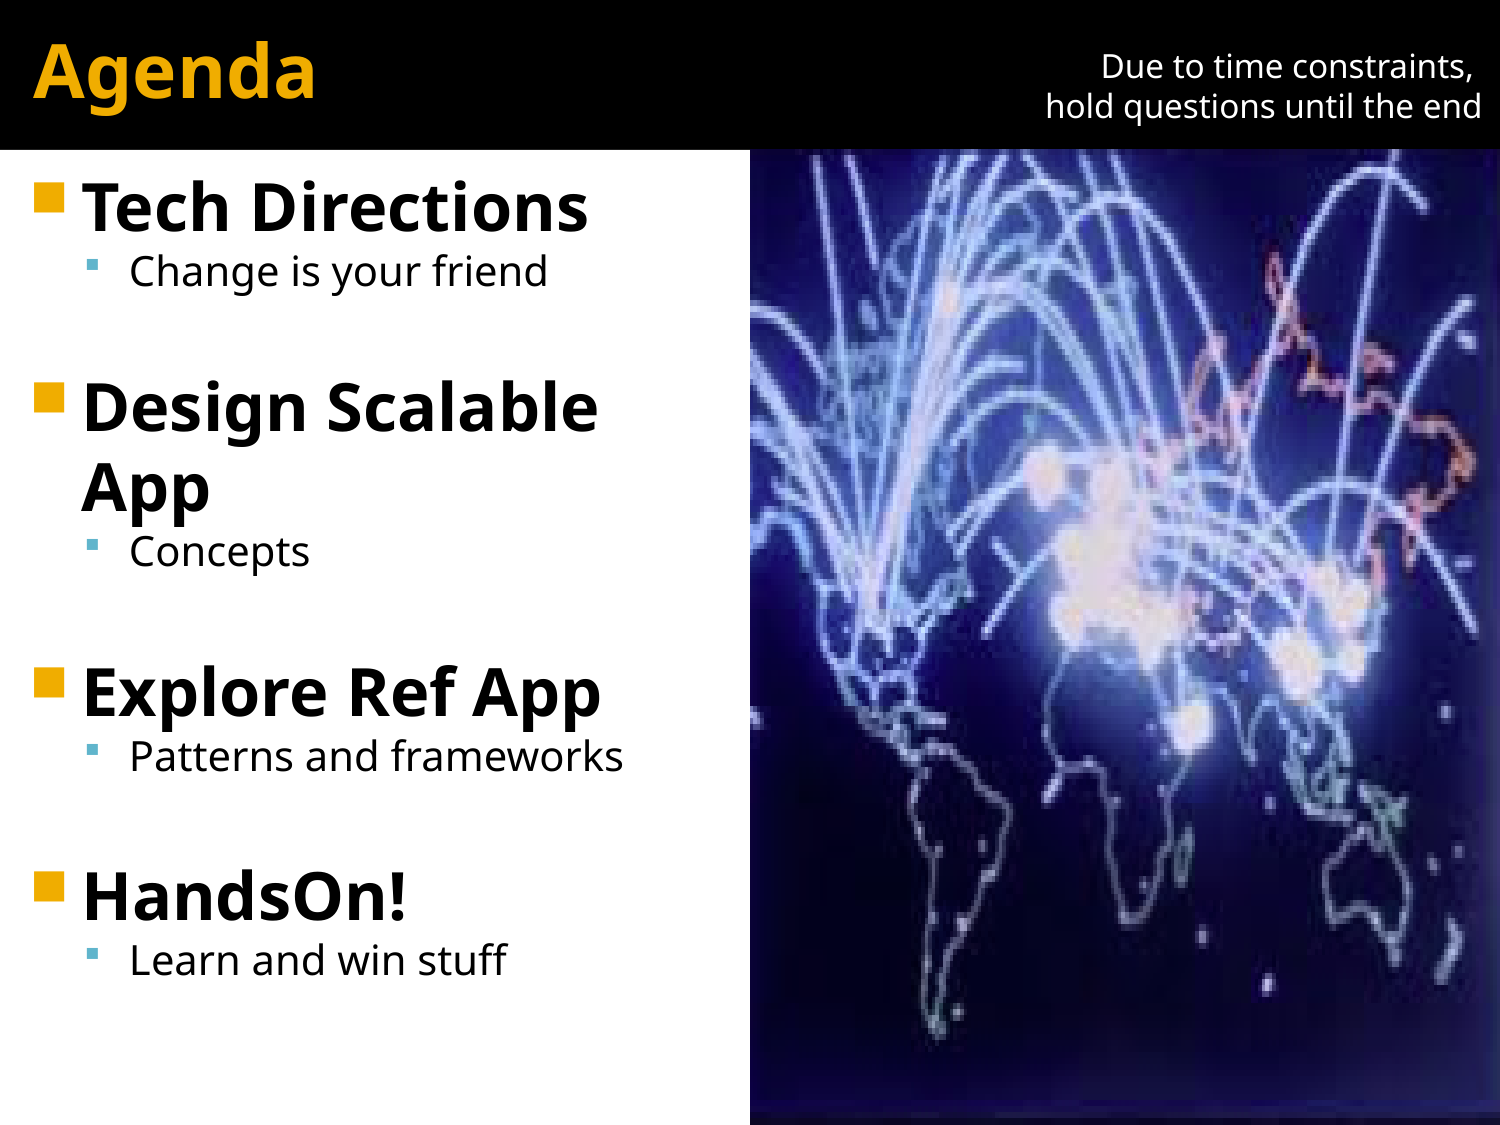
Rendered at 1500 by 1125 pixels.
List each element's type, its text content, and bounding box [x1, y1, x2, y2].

text_box Due to time constraints, hold questions until the end [910, 37, 1499, 132]
list Tech Directions Change is your friend Design Scalable App Concepts Explore Ref App Patterns and frameworks HandsOn! Learn and win stuff [0, 149, 750, 1125]
picture [750, 149, 1500, 1125]
title Agenda [18, 0, 1500, 138]
